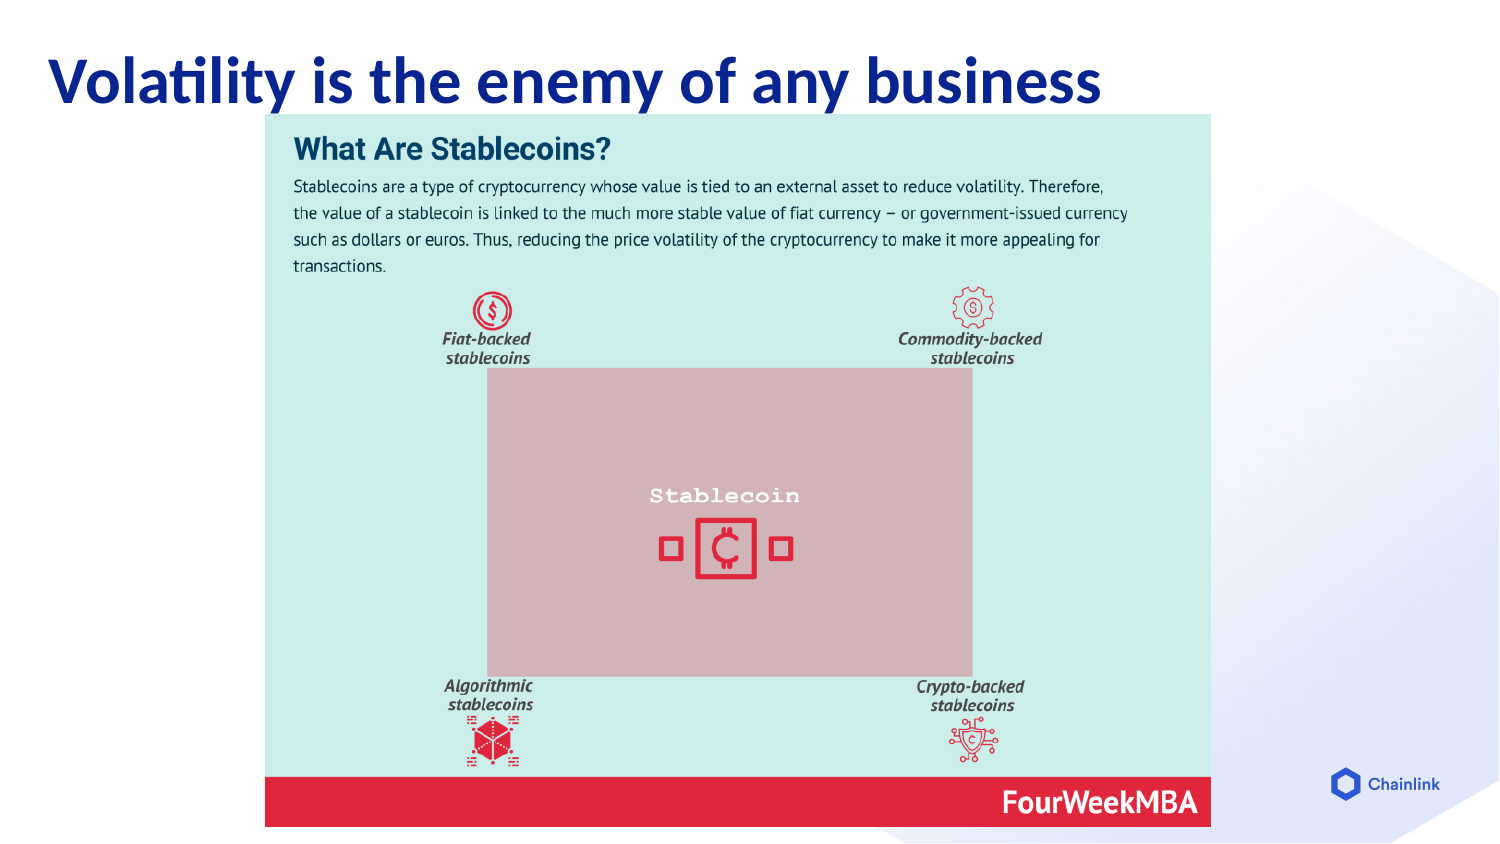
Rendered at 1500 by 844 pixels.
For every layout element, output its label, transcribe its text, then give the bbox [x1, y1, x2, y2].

picture [265, 114, 1499, 843]
text_box Volatility is the enemy of any business [46, 34, 1240, 147]
